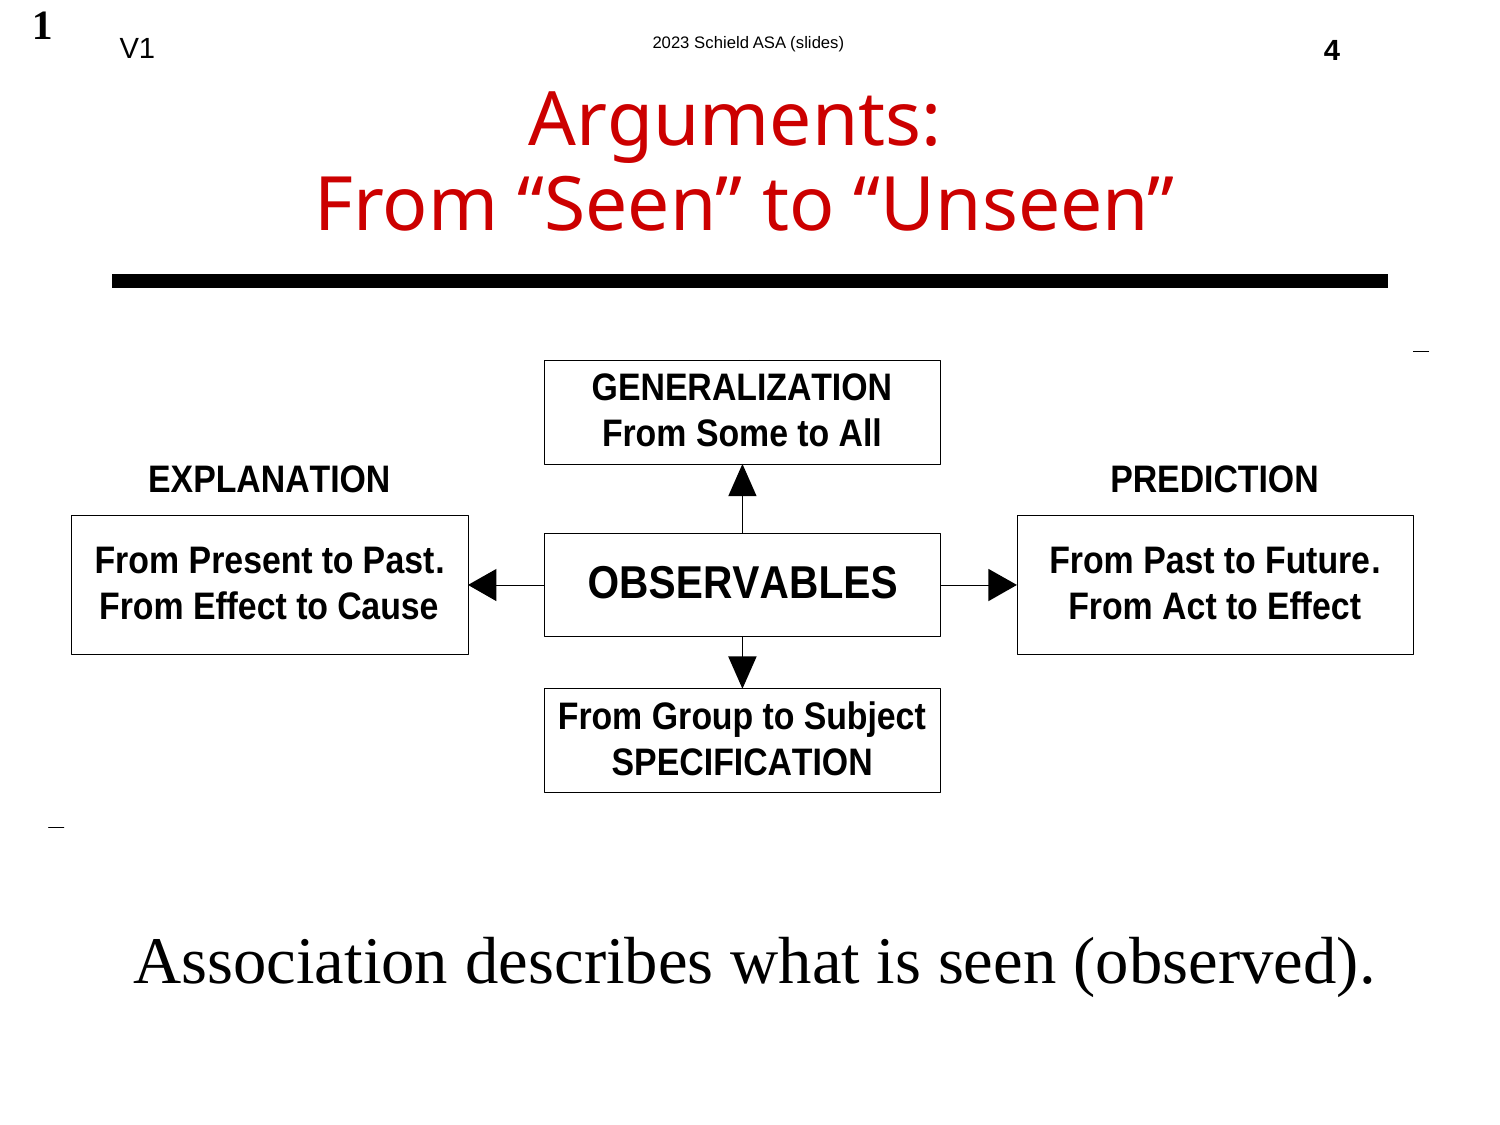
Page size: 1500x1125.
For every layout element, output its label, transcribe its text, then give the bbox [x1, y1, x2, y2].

title Arguments: From “Seen” to “Unseen” [44, 75, 1446, 250]
list . [26, 300, 1474, 1064]
text_box 1 [0, 0, 85, 56]
picture [44, 346, 1434, 833]
text_box Association describes what is seen (observed). [82, 909, 1446, 1005]
slide_number 4 [1281, 23, 1383, 75]
